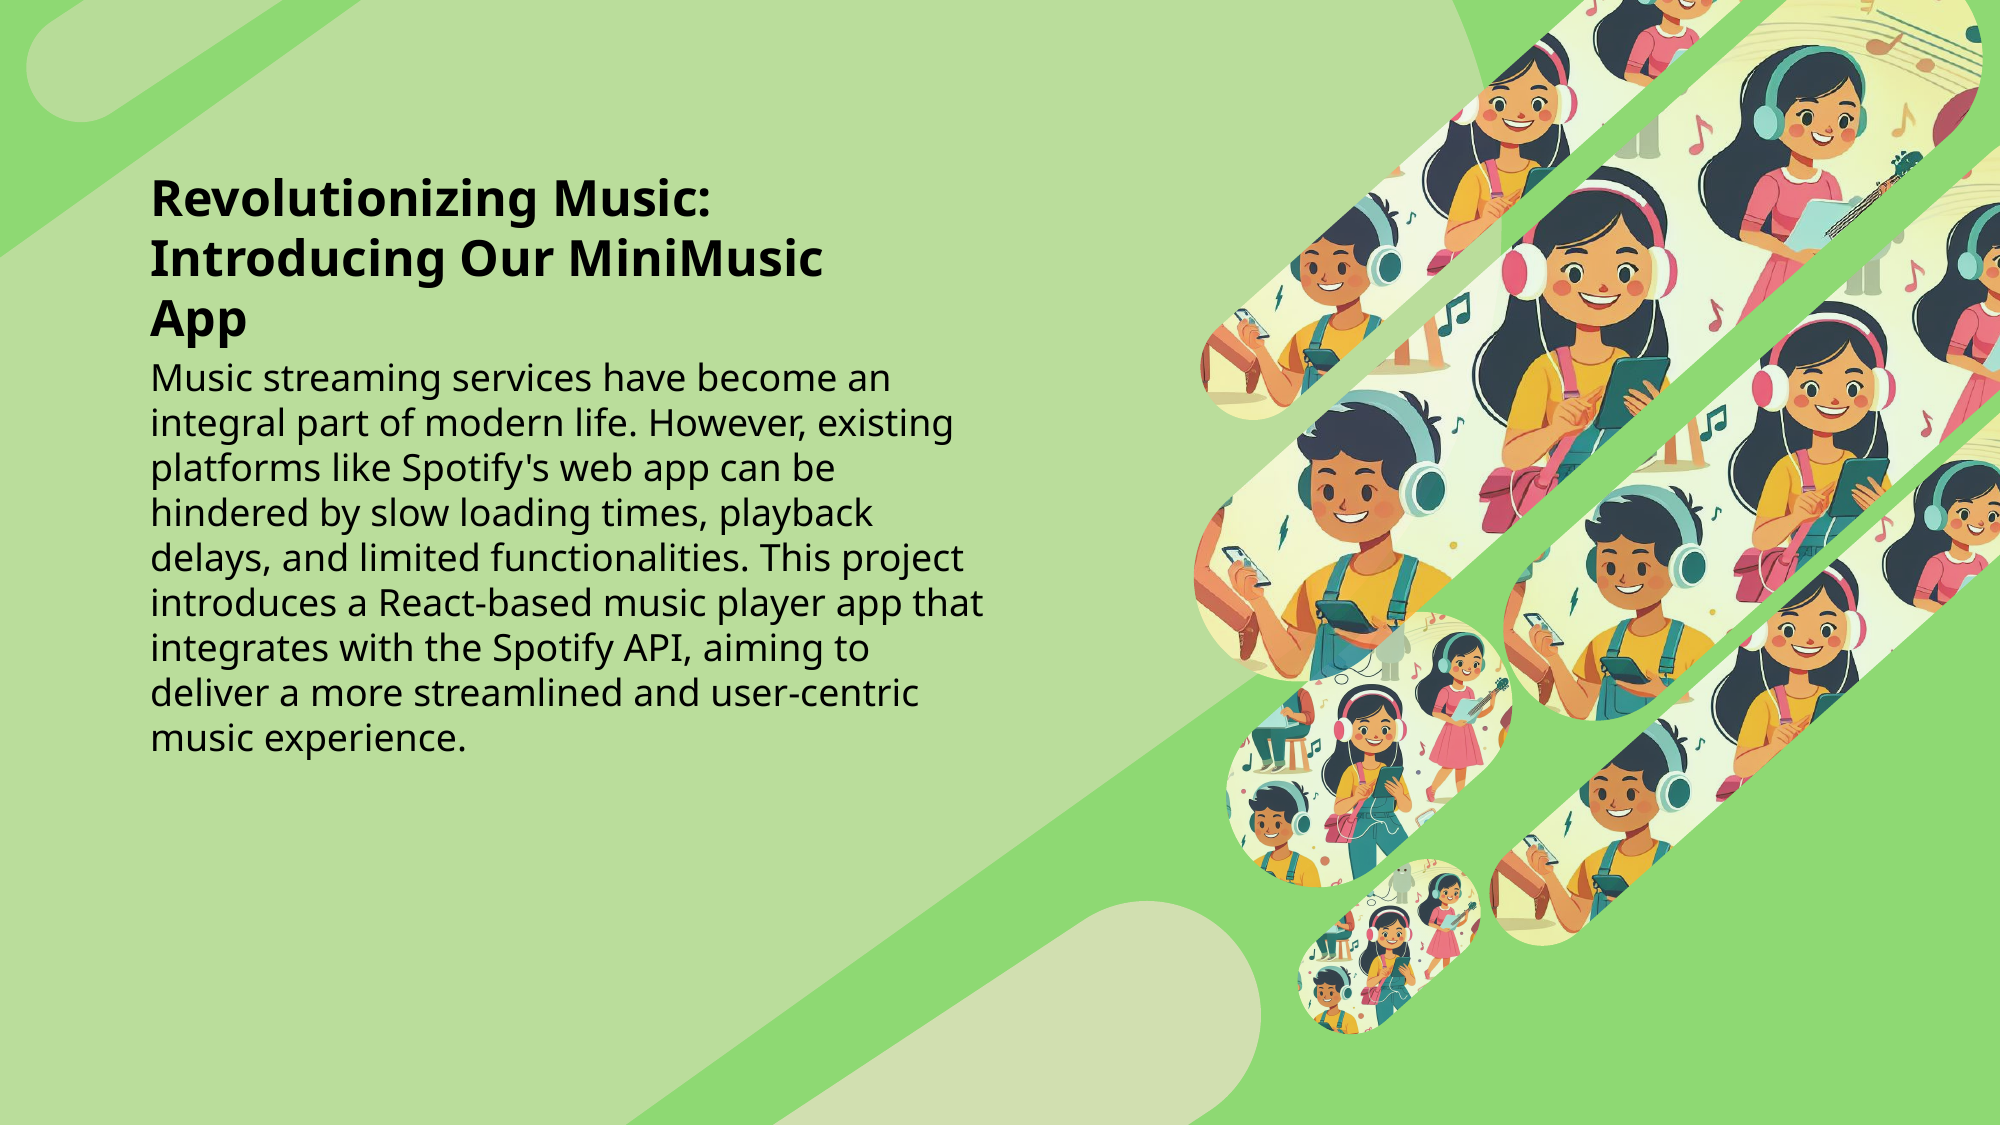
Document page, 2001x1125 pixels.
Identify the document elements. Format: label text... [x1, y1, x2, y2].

text_box Revolutionizing Music: Introducing Our MiniMusic App [135, 158, 906, 346]
text_box [0, 0, 1485, 1125]
text_box Music streaming services have become an integral part of modern life. However, existing platforms like Spotify's web app can be hindered by slow loading times, playback delays, and limited functionalities. This project introduces a React-based music player app that integrates with the Spotify API, aiming to deliver a more streamlined and user-centric music experience. [135, 346, 1000, 766]
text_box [1094, 84, 2000, 1000]
text_box [24, 0, 286, 124]
text_box [769, 912, 1263, 1125]
